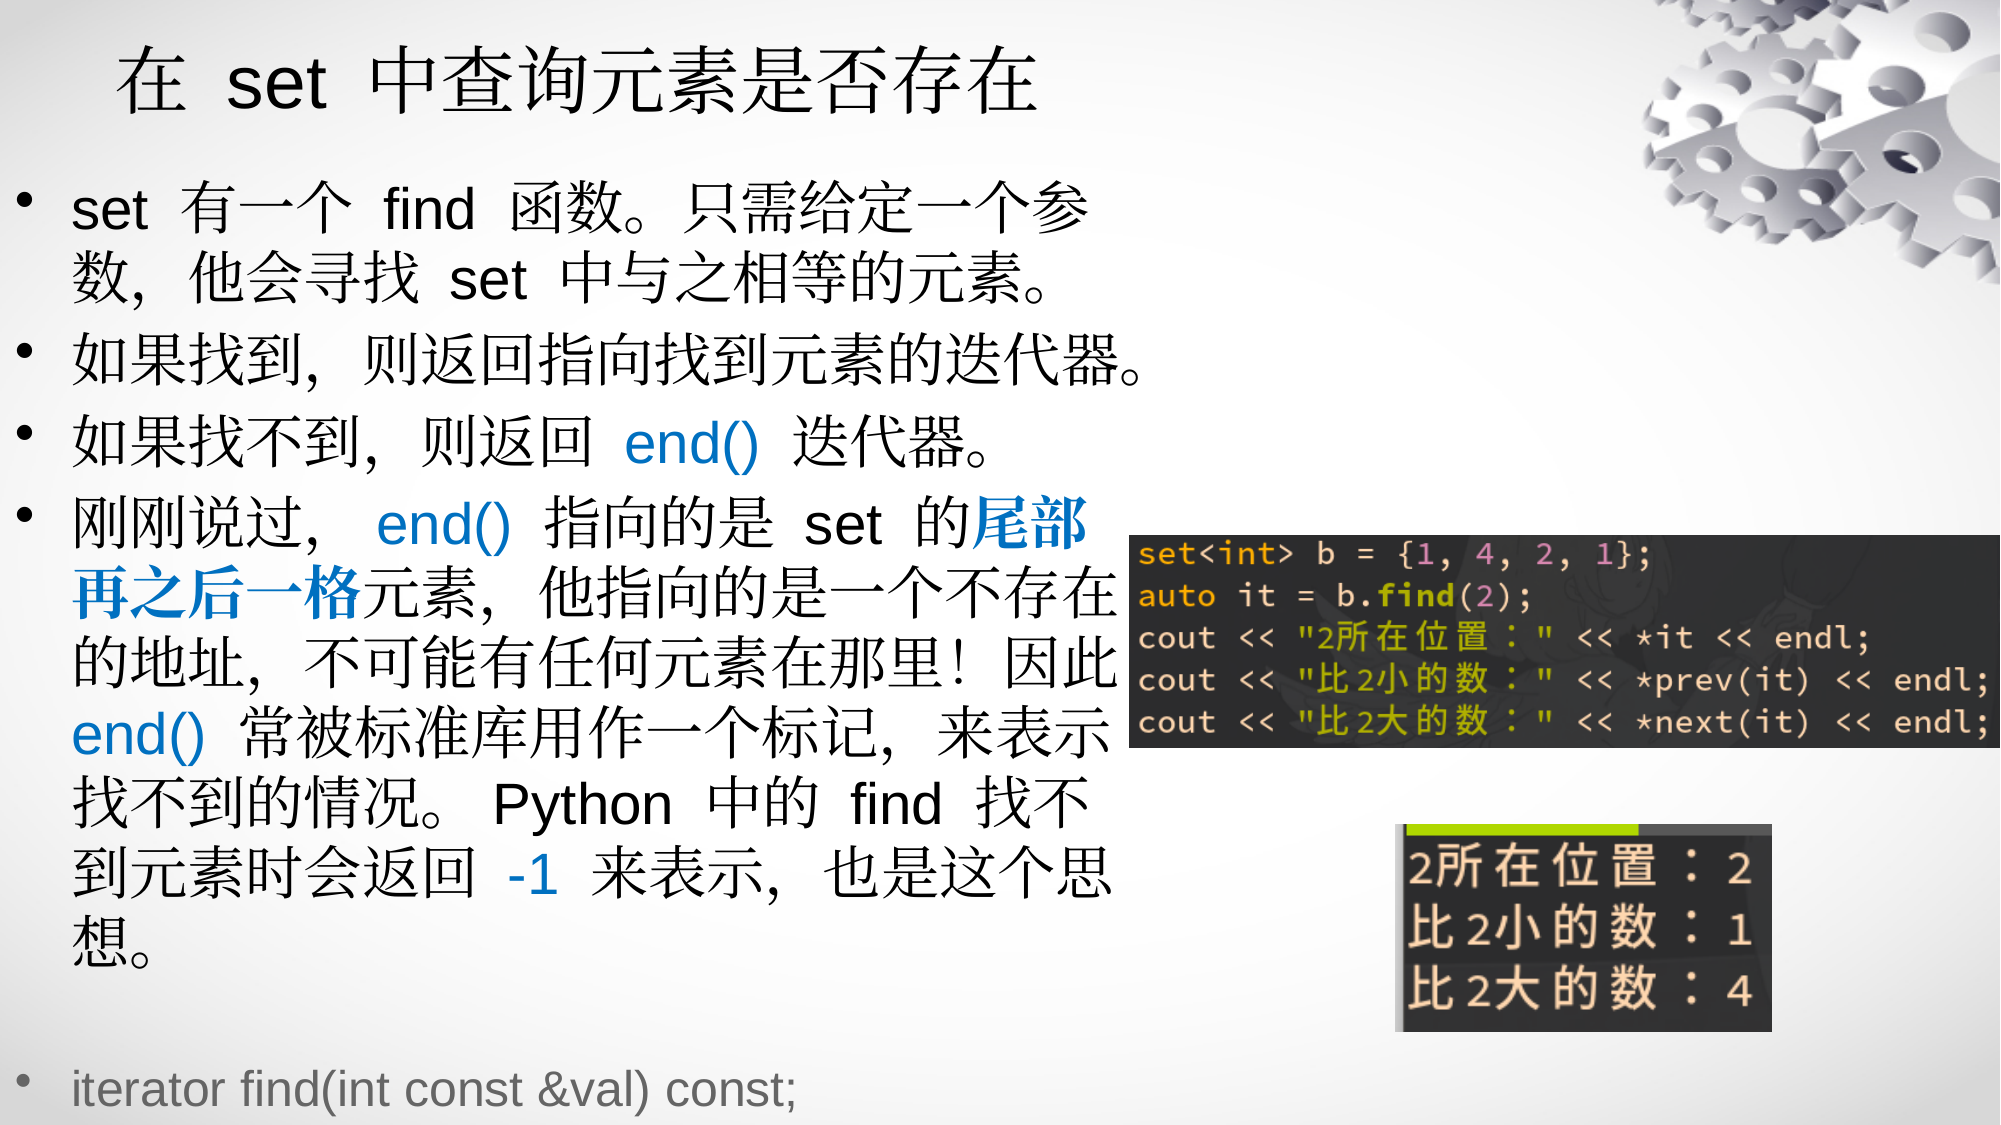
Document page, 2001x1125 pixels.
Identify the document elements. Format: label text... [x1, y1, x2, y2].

picture [0, 748, 2000, 1125]
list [1129, 535, 2000, 748]
picture [0, 0, 2000, 535]
list set 有一个 find 函数。只需给定一个参数，他会寻找 set 中与之相等的元素。 如果找到，则返回指向找到元素的迭代器。 如果找不到，则返回 end() 迭代器。 刚刚说过，end() 指向的是 set 的尾部再之后一格元素，他指向的是一个不存在的地址，不可能有任何元素在那里！因此 end() 常被标准库用作一个标记，来表示找不到的情况。Python 中的 find 找不到元素时会返回 -1 来表示，也是这个思想。 iterator find(int const &val) const; [0, 163, 1155, 1096]
title 在 set 中查询元素是否存在 [99, 30, 1901, 127]
